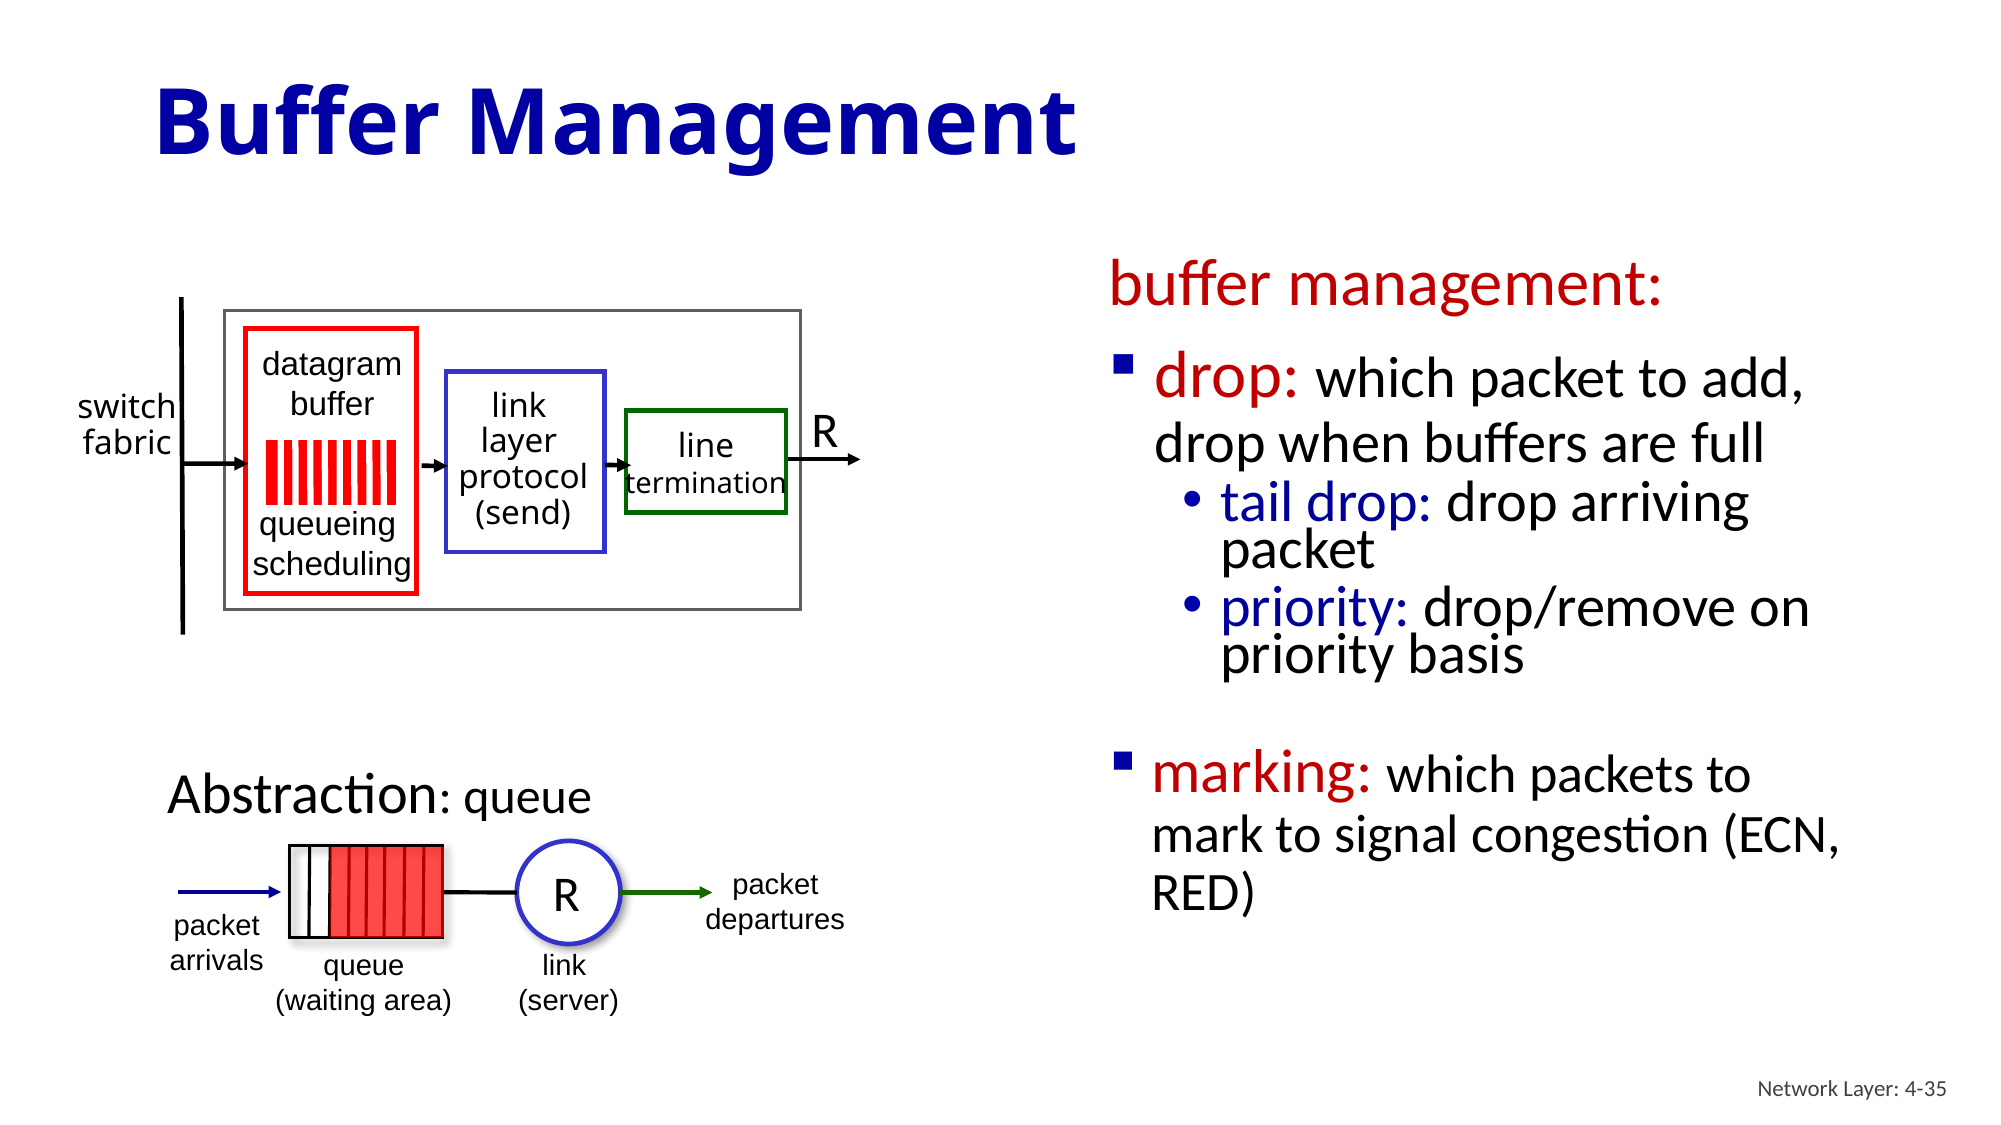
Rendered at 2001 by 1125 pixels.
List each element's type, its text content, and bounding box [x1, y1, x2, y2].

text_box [234, 328, 430, 594]
text_box R [796, 460, 854, 465]
text_box R [796, 389, 854, 459]
text_box buffer management: drop: which packet to add, drop when buffers are full tail drop: drop arriving packet priority: drop/remove on priority basis [1091, 239, 1907, 1062]
title Buffer Management [137, 51, 1863, 198]
text_box [224, 310, 801, 610]
text_box [446, 371, 605, 553]
slide_number Network Layer: 4-35 [1512, 1056, 1963, 1117]
text_box link layer protocol (send) [450, 396, 596, 524]
text_box [430, 459, 448, 473]
text_box marking: which packets to mark to signal congestion (ECN, RED) [1074, 731, 1889, 931]
text_box [604, 458, 632, 472]
text_box switch fabric [54, 362, 200, 490]
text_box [149, 747, 861, 1026]
text_box line termination [626, 410, 786, 513]
